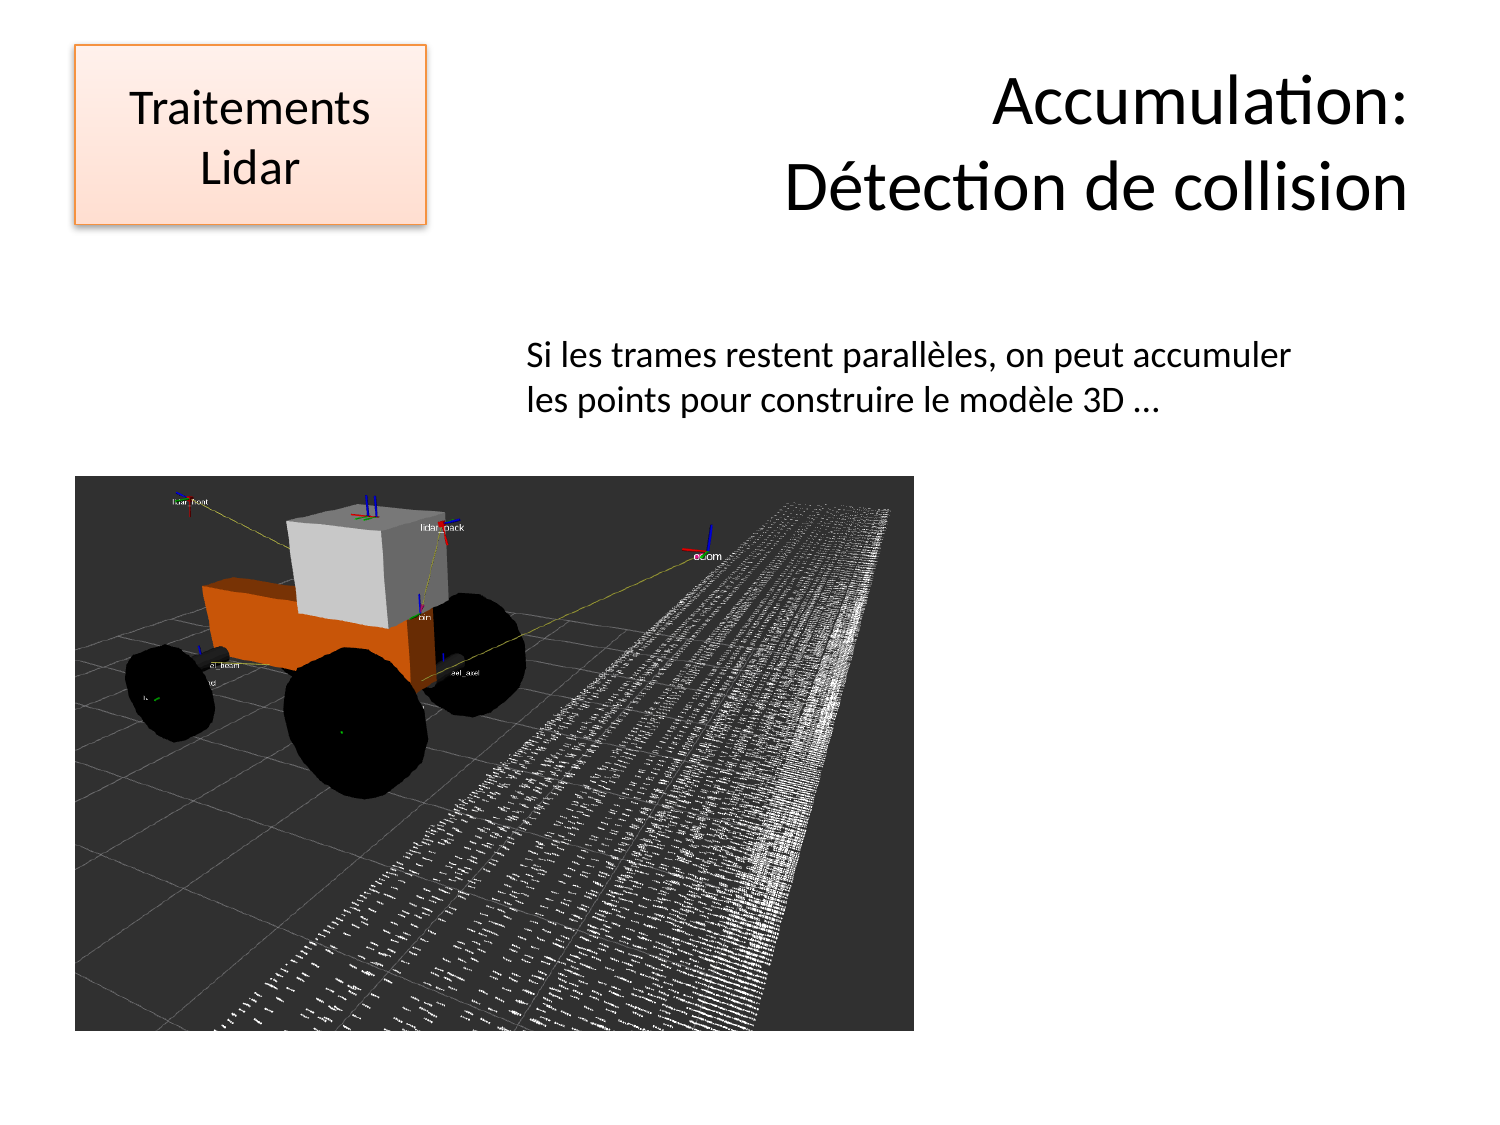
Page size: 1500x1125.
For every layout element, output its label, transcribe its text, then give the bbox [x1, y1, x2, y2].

title Accumulation: Détection de collision [75, 45, 1425, 233]
picture [74, 476, 915, 1031]
text_box Si les trames restent parallèles, on peut accumuler les points pour construire le modèle 3D … [511, 322, 1317, 428]
